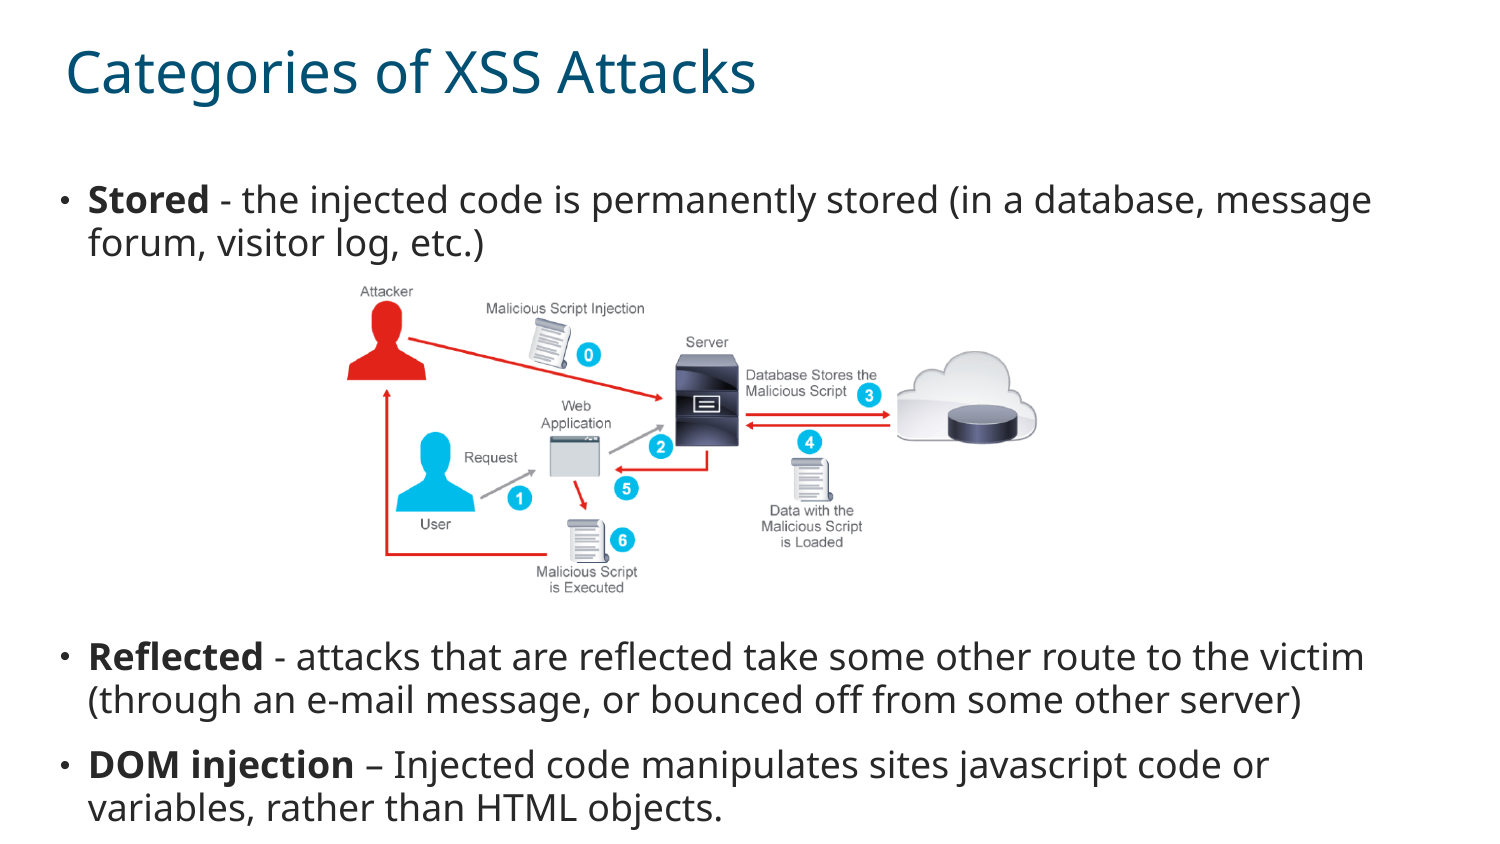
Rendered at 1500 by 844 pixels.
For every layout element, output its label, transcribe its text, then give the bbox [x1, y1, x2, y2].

title Categories of XSS Attacks [50, 17, 1419, 138]
list Stored - the injected code is permanently stored (in a database, message forum, visitor log, etc.) Reflected - attacks that are reflected take some other route to the victim (through an e-mail message, or bounced off from some other server) DOM injection – Injected code manipulates sites javascript code or variables, rather than HTML objects. [35, 28, 1419, 531]
picture [337, 279, 1053, 603]
